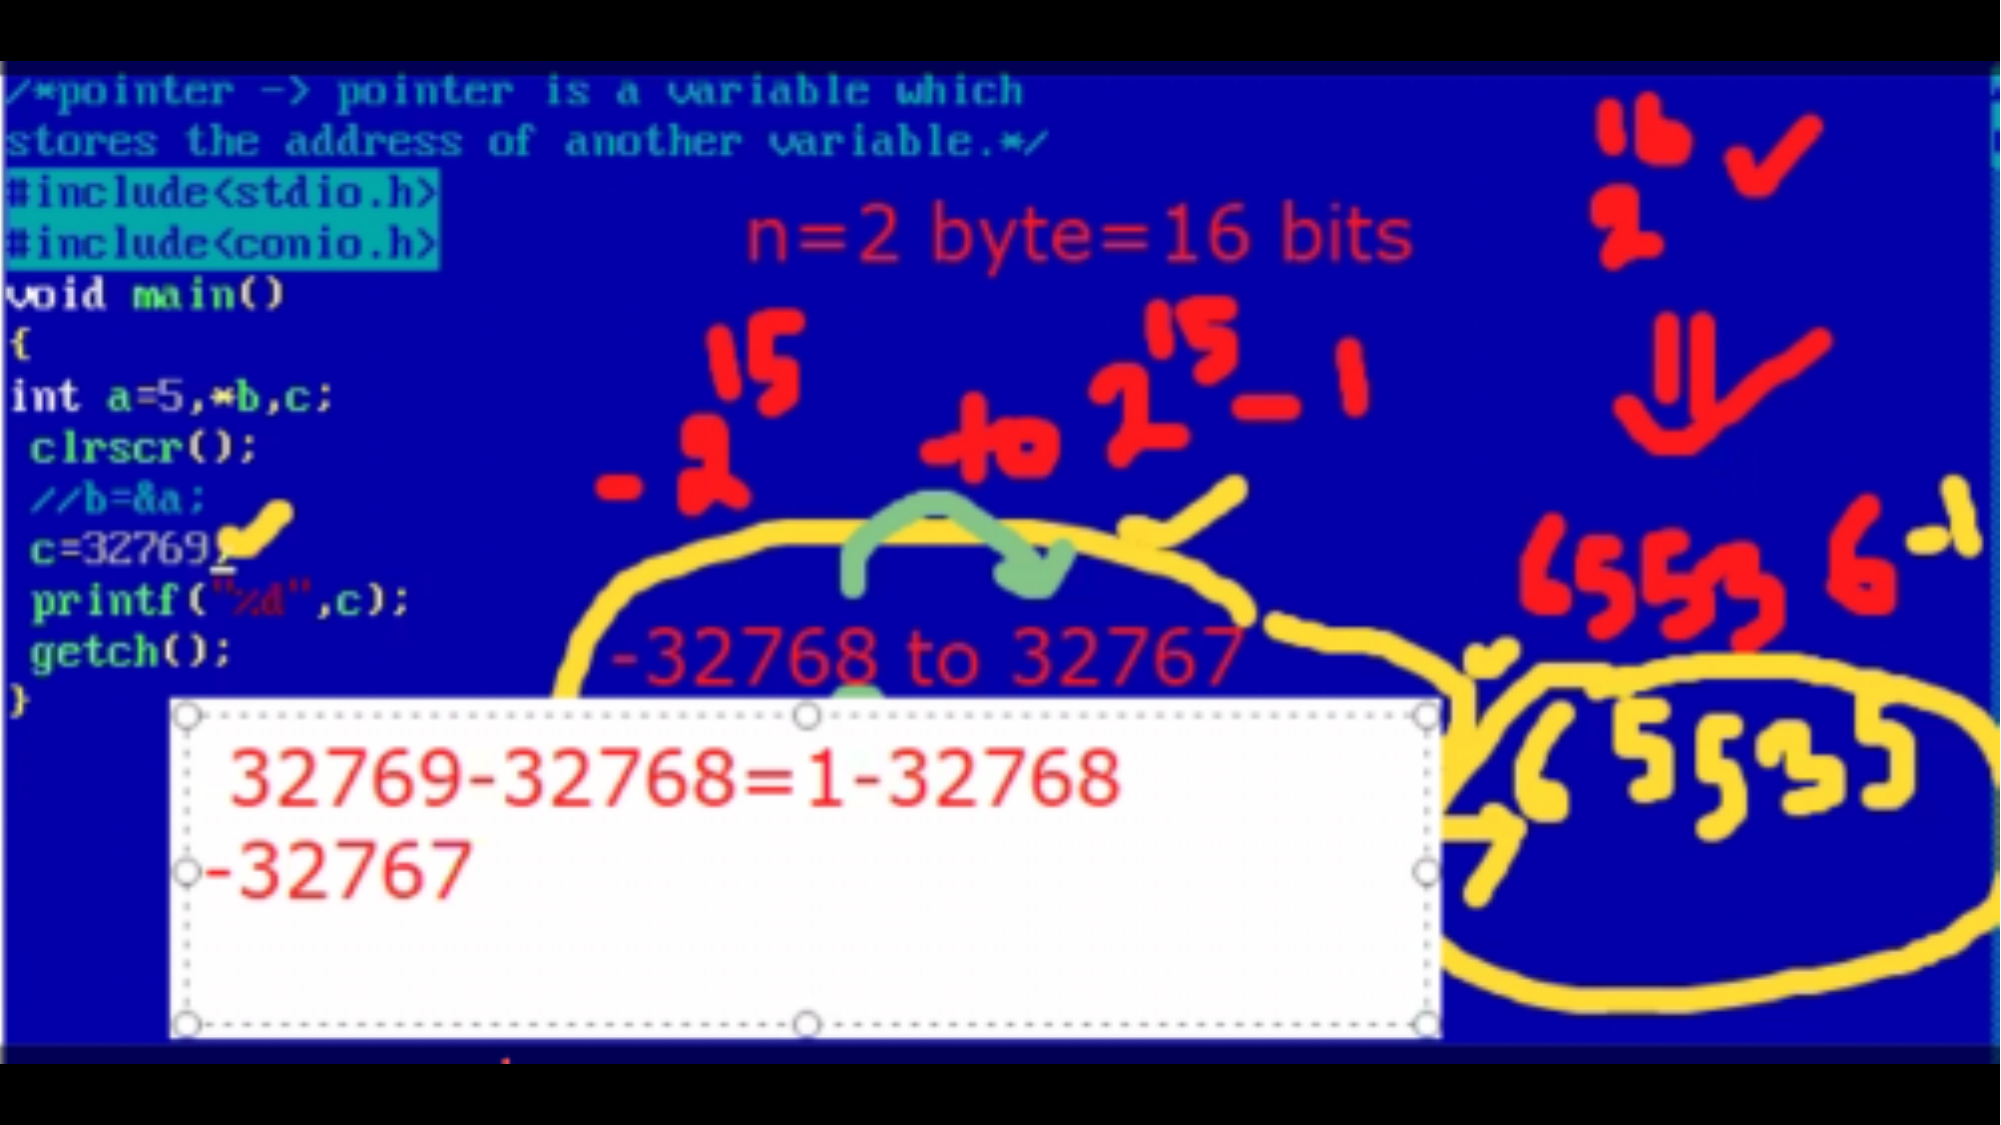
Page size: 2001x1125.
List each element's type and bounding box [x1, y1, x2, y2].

picture [0, 61, 2000, 1064]
